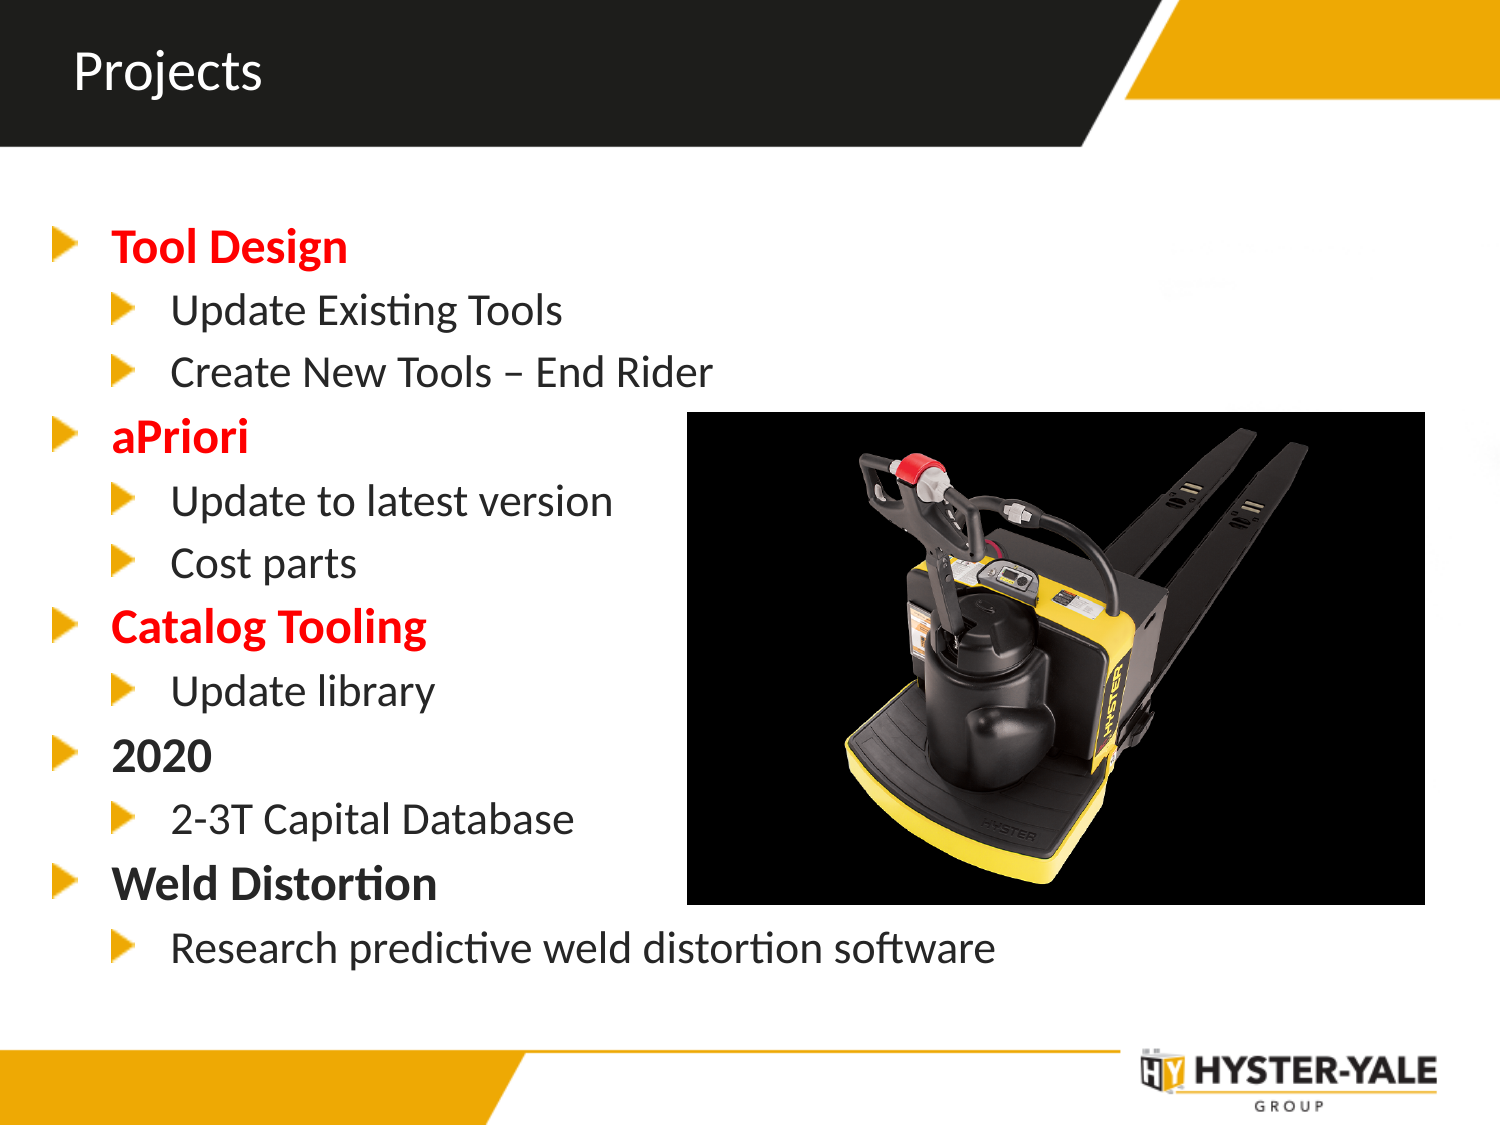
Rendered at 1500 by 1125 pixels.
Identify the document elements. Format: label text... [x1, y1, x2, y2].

picture [0, 0, 1500, 918]
picture [687, 412, 1425, 905]
picture [52, 735, 78, 771]
picture [52, 226, 78, 262]
picture [111, 929, 135, 963]
picture [111, 544, 135, 577]
picture [111, 354, 135, 387]
picture [0, 1043, 1500, 1125]
picture [111, 673, 135, 706]
picture [52, 863, 78, 899]
picture [111, 482, 135, 515]
picture [111, 292, 135, 325]
title Projects [58, 20, 1072, 123]
picture [52, 416, 78, 452]
list Tool Design Update Existing Tools Create New Tools – End Rider aPriori Update to latest version Cost parts Catalog Tooling Update library 2020 2-3T Capital Database Weld Distortion Research predictive weld distortion software [37, 212, 1479, 989]
picture [52, 607, 78, 643]
picture [111, 801, 135, 834]
